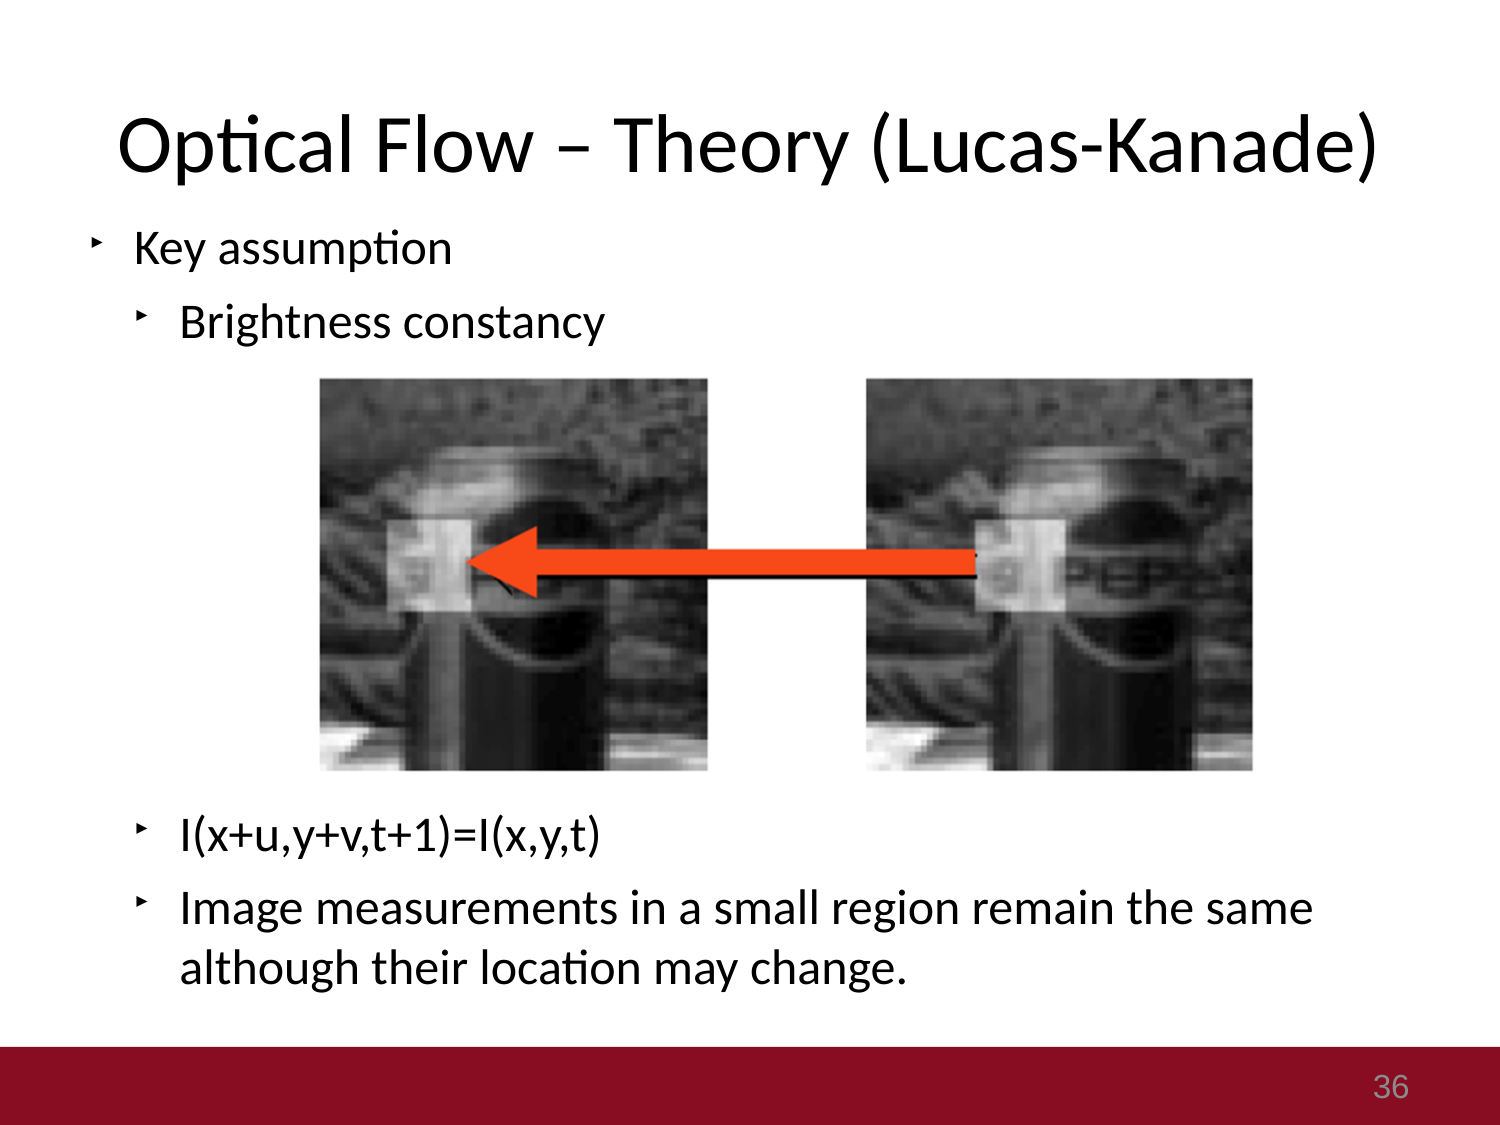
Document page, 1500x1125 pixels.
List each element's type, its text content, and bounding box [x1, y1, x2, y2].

slide_number 36 [1074, 1057, 1425, 1118]
text_box Key assumption Brightness constancy I(x+u,y+v,t+1)=I(x,y,t) Image measurements in a small region remain the same although their location may change. [74, 200, 1425, 953]
title Optical Flow – Theory (Lucas-Kanade) [75, 45, 1425, 200]
picture [300, 361, 1271, 791]
